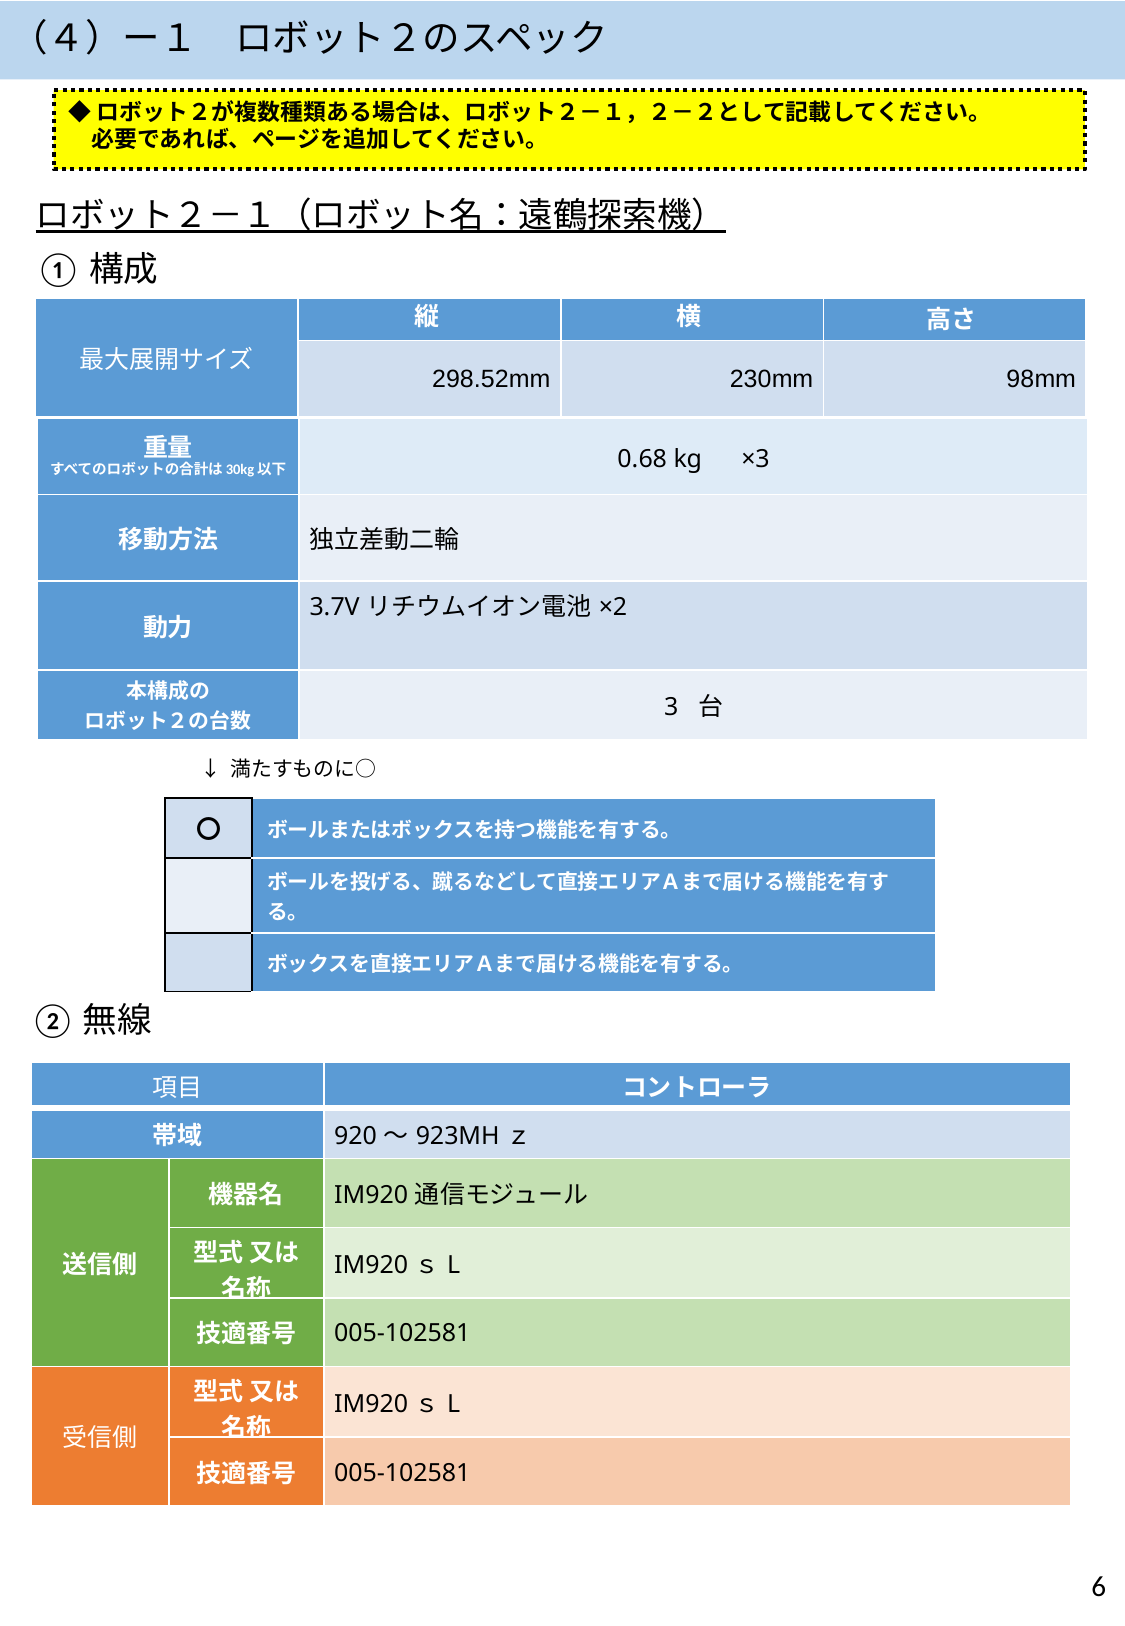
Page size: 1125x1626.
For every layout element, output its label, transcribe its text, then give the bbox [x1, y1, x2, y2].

table_cell 技適番号 [170, 1299, 323, 1366]
text_box ①構成 [25, 257, 1077, 310]
table_cell ボックスを直接エリアＡまで届ける機能を有する。 [253, 934, 935, 991]
table_header 0.68 kg ×3 [300, 419, 1087, 494]
table_header ボールまたはボックスを持つ機能を有する。 [253, 799, 935, 857]
table_cell 独立差動二輪 [300, 495, 1087, 580]
table_cell 技適番号 [170, 1438, 323, 1505]
table_cell 3.7Vリチウムイオン電池×2 [300, 582, 1087, 669]
table_cell 3 台 [300, 671, 1087, 739]
table_cell 機器名 [170, 1159, 323, 1227]
table_cell 型式 又は 名称 [170, 1228, 323, 1297]
slide_number 6 [974, 1545, 1122, 1624]
table_cell ボールを投げる、蹴るなどして直接エリアＡまで届ける機能を有する。 [253, 859, 935, 932]
text_box ↓ 満たすものに○ [185, 748, 511, 789]
table_header コントローラ [325, 1063, 1070, 1105]
table_cell IM920ｓL [325, 1228, 1070, 1297]
table_cell 送信側 [32, 1159, 168, 1366]
table_cell 98mm [824, 341, 1085, 416]
table_cell 230mm [562, 341, 823, 416]
table_cell [166, 934, 251, 991]
table_header 重量 すべてのロボットの合計は30kg以下 [38, 419, 298, 494]
title （４）ー１ ロボット２のスペック [0, 0, 936, 80]
table_cell IM920ｓL [325, 1367, 1070, 1436]
text_box ロボット２－１（ロボット名：遠鶴探索機） [25, 176, 1077, 257]
table_cell IM920通信モジュール [325, 1159, 1070, 1227]
table_cell [166, 859, 251, 932]
table_cell 型式 又は 名称 [170, 1367, 323, 1436]
table_cell 298.52mm [299, 341, 560, 416]
table_header 高さ [824, 299, 1085, 340]
table_header 縦 [299, 299, 560, 340]
text_box ②無線 [19, 983, 1071, 1063]
table_cell 本構成の ロボット２の台数 [38, 671, 298, 739]
table_cell 920～923MHｚ [325, 1111, 1070, 1158]
table_header 最大展開サイズ [36, 299, 297, 416]
text_box ◆ロボット２が複数種類ある場合は、ロボット２－１，２－２として記載してください。 必要であれば、ページを追加してください。 [52, 88, 1087, 171]
table_cell 受信側 [32, 1367, 168, 1505]
table_cell 帯域 [32, 1111, 323, 1158]
table_header 項目 [32, 1063, 323, 1105]
table_cell 005-102581 [325, 1299, 1070, 1366]
table_header 横 [562, 299, 823, 340]
table_cell 005-102581 [325, 1438, 1070, 1505]
table_cell 移動方法 [38, 495, 298, 580]
table_header 〇 [166, 799, 251, 857]
table_cell 動力 [38, 582, 298, 669]
